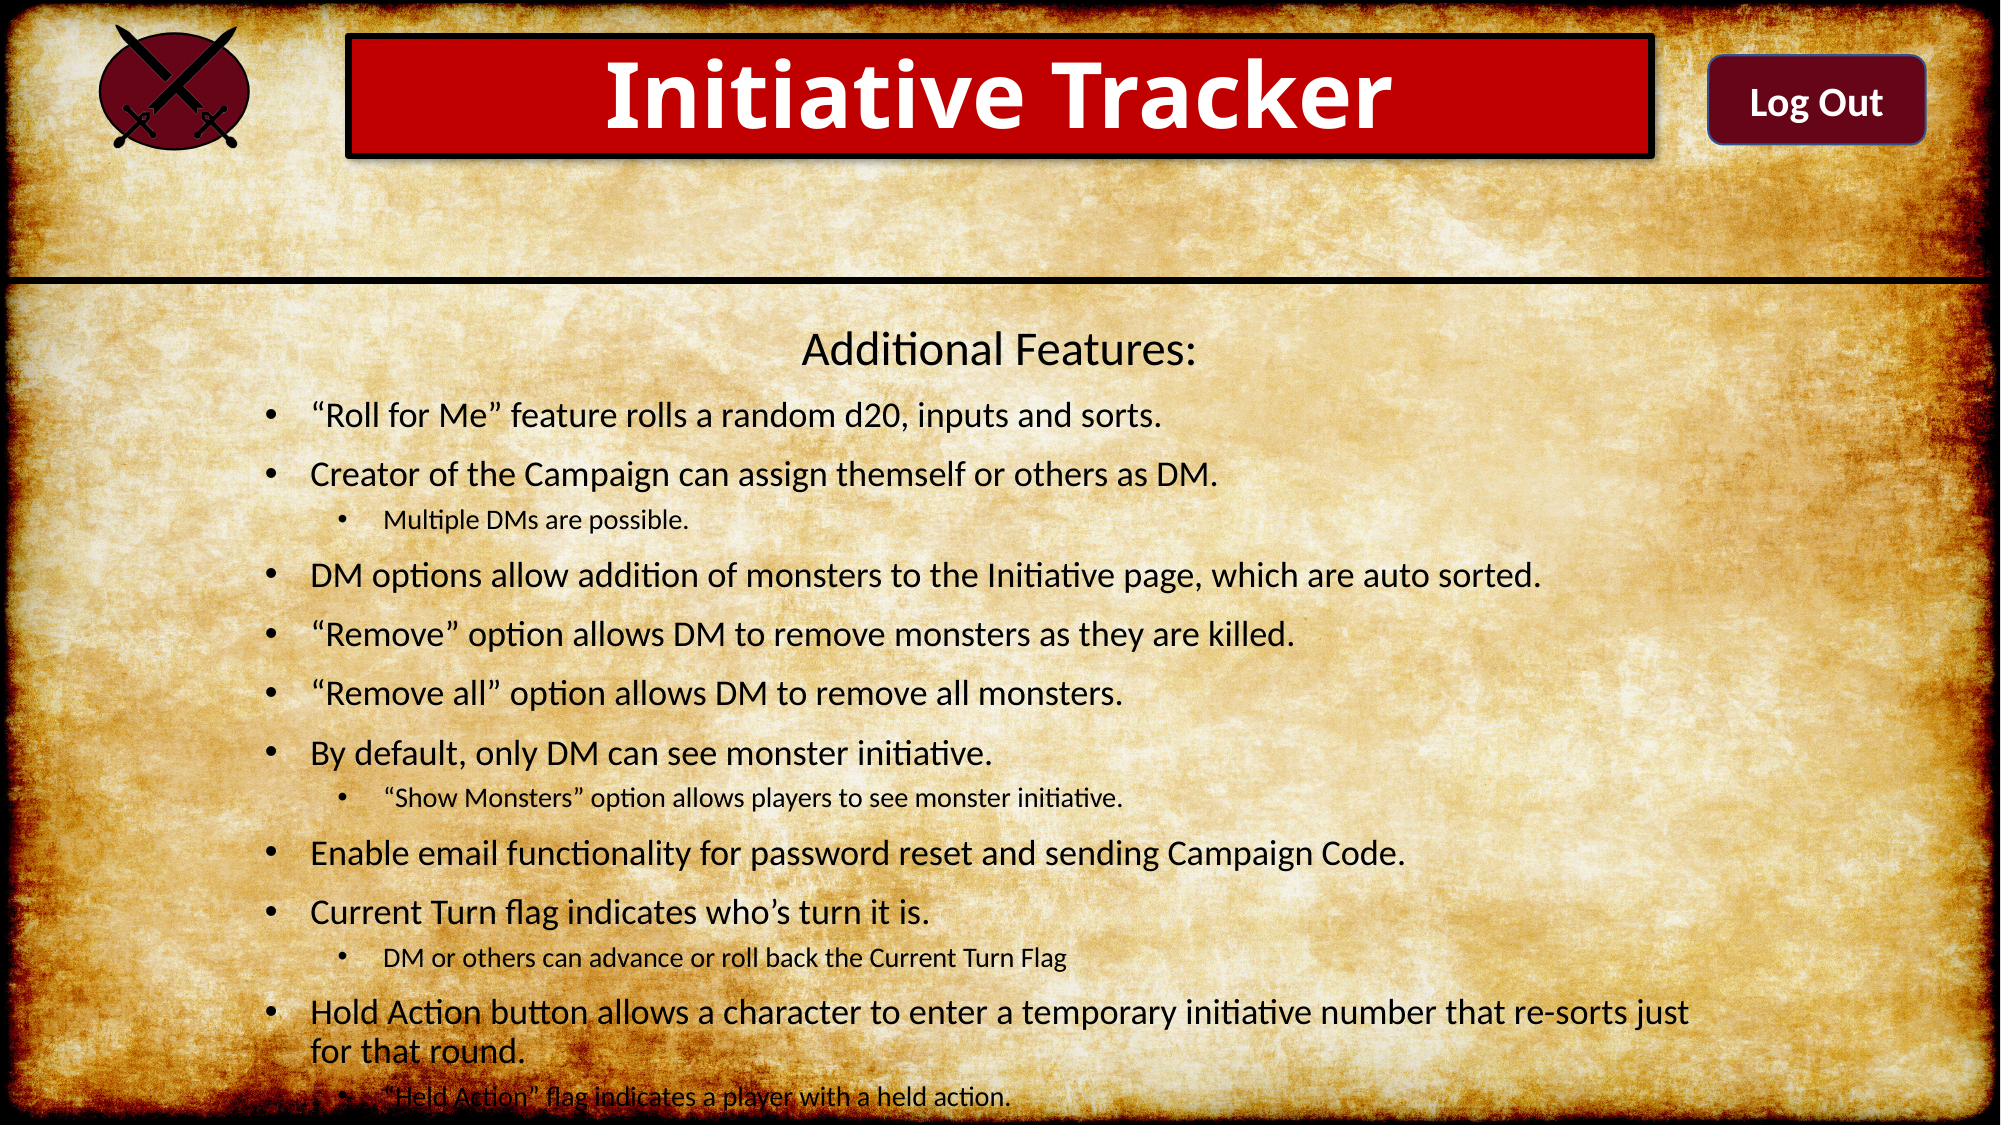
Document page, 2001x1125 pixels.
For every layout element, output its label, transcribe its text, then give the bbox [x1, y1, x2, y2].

picture [74, 0, 275, 200]
text_box [0, 0, 2000, 281]
text_box Log Out [1707, 54, 1927, 146]
picture [0, 0, 2001, 1125]
subtitle Additional Features: “Roll for Me” feature rolls a random d20, inputs and sorts. Creator of the Campaign can assign themself or others as DM. Multiple DMs are possible. DM options allow addition of monsters to the Initiative page, which are auto sorted. “Remove” option allows DM to remove monsters as they are killed. “Remove all” option allows DM to remove all monsters. By default, only DM can see monster initiative. “Show Monsters” option allows players to see monster initiative. Enable email functionality for password reset and sending Campaign Code. Current Turn flag indicates who’s turn it is. DM or others can advance or roll back the Current Turn Flag Hold Action button allows a character to enter a temporary initiative number that re-sorts just for that round. “Held Action” flag indicates a player with a held action. [249, 316, 1750, 1125]
title Initiative Tracker [348, 35, 1652, 156]
